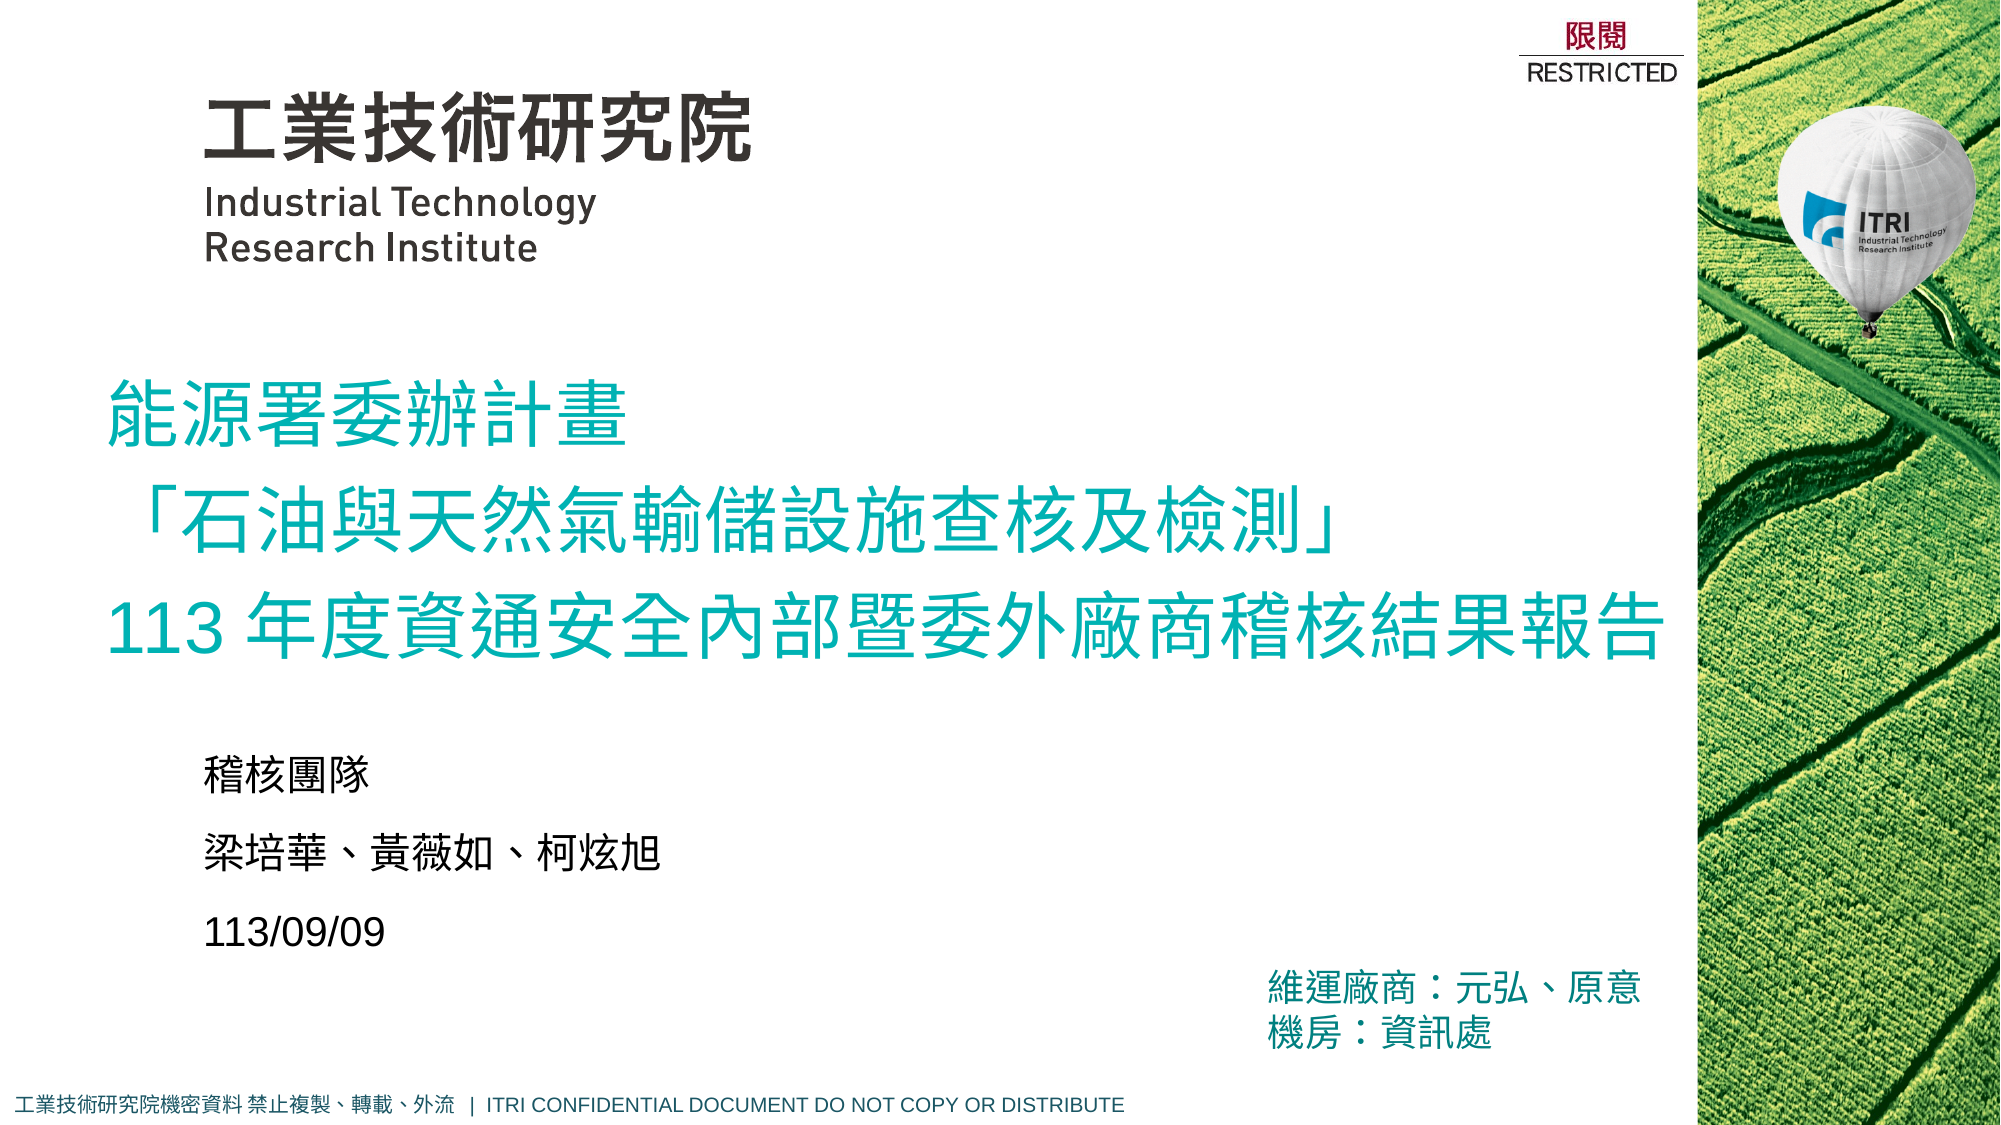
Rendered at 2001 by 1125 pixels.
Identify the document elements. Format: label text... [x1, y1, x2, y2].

text_box 維運廠商：元弘、原意 機房：資訊處 [1243, 919, 1707, 1099]
subtitle 稽核團隊 梁培華、黃薇如、柯炫旭 113/09/09 [188, 668, 1178, 1035]
picture [1519, 18, 1684, 86]
picture [1697, 0, 2000, 1125]
title 能源署委辦計畫 「石油與天然氣輸儲設施查核及檢測」 113年度資通安全內部暨委外廠商稽核結果報告 [90, 326, 1709, 693]
